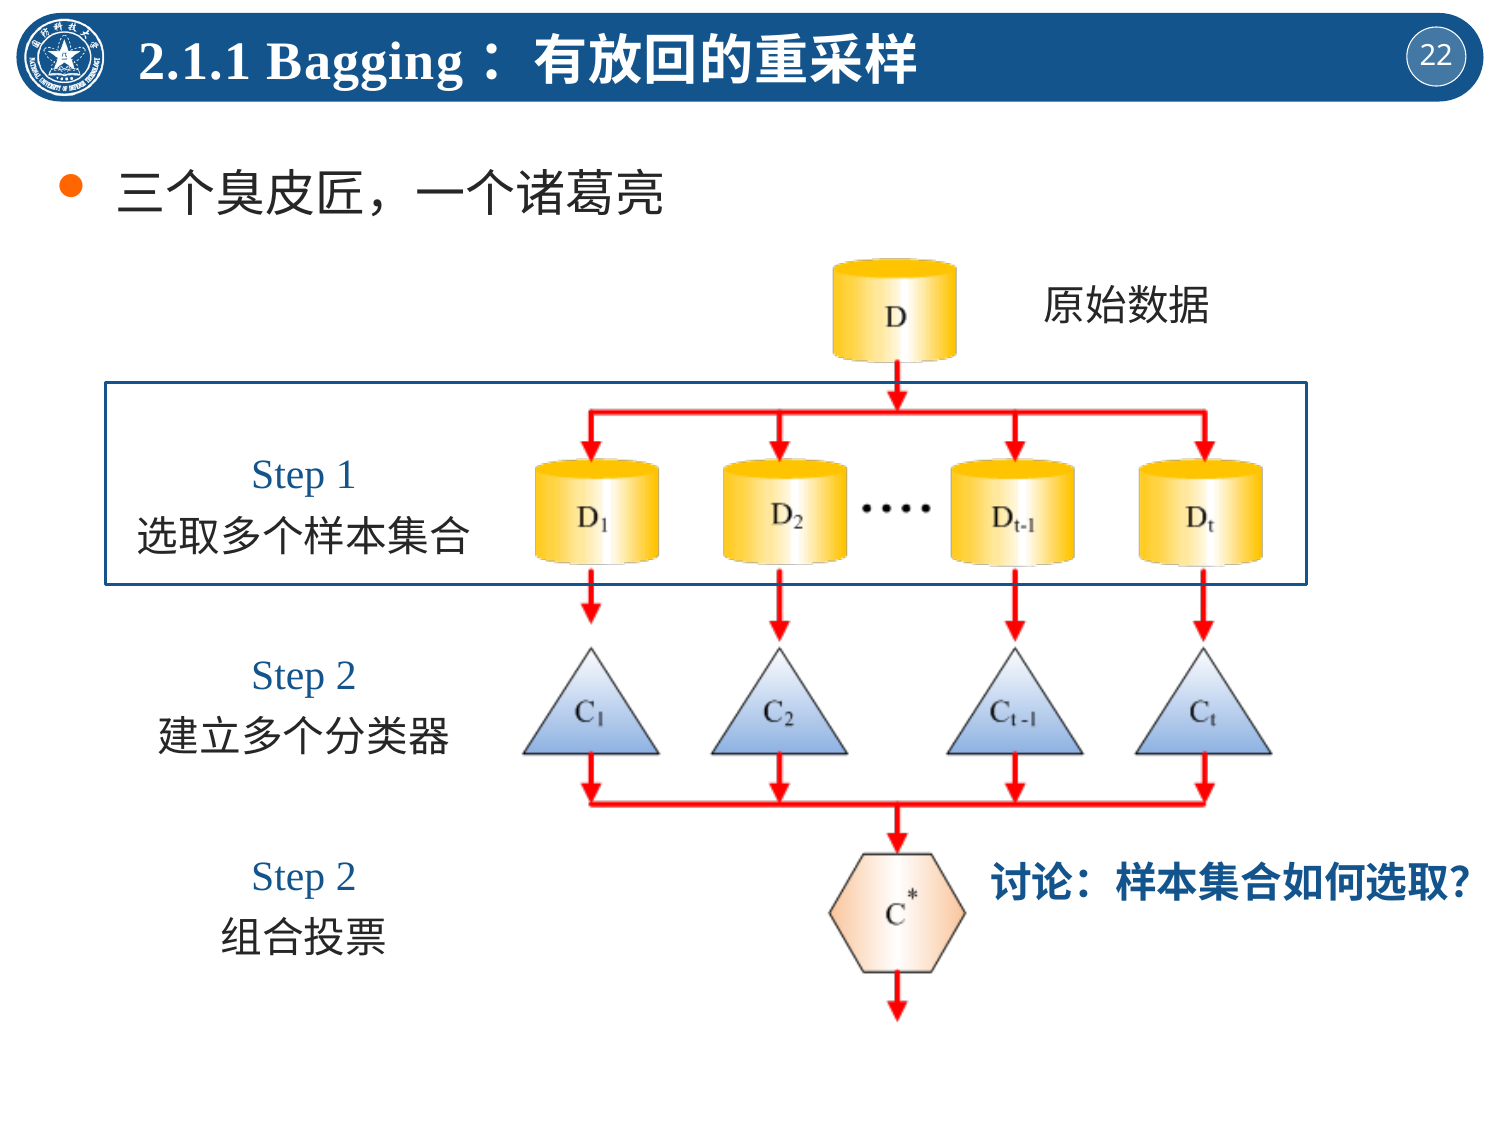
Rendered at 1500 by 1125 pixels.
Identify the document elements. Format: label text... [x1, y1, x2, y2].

text_box 三个臭皮匠，一个诸葛亮 [41, 123, 754, 229]
text_box [1295, 382, 1307, 585]
picture [16, 9, 111, 104]
text_box 讨论：样本集合如何选取？ [1295, 848, 1484, 914]
text_box 2.1.1 Bagging：有放回的重采样 [123, 17, 1237, 98]
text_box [88, 245, 1291, 1049]
